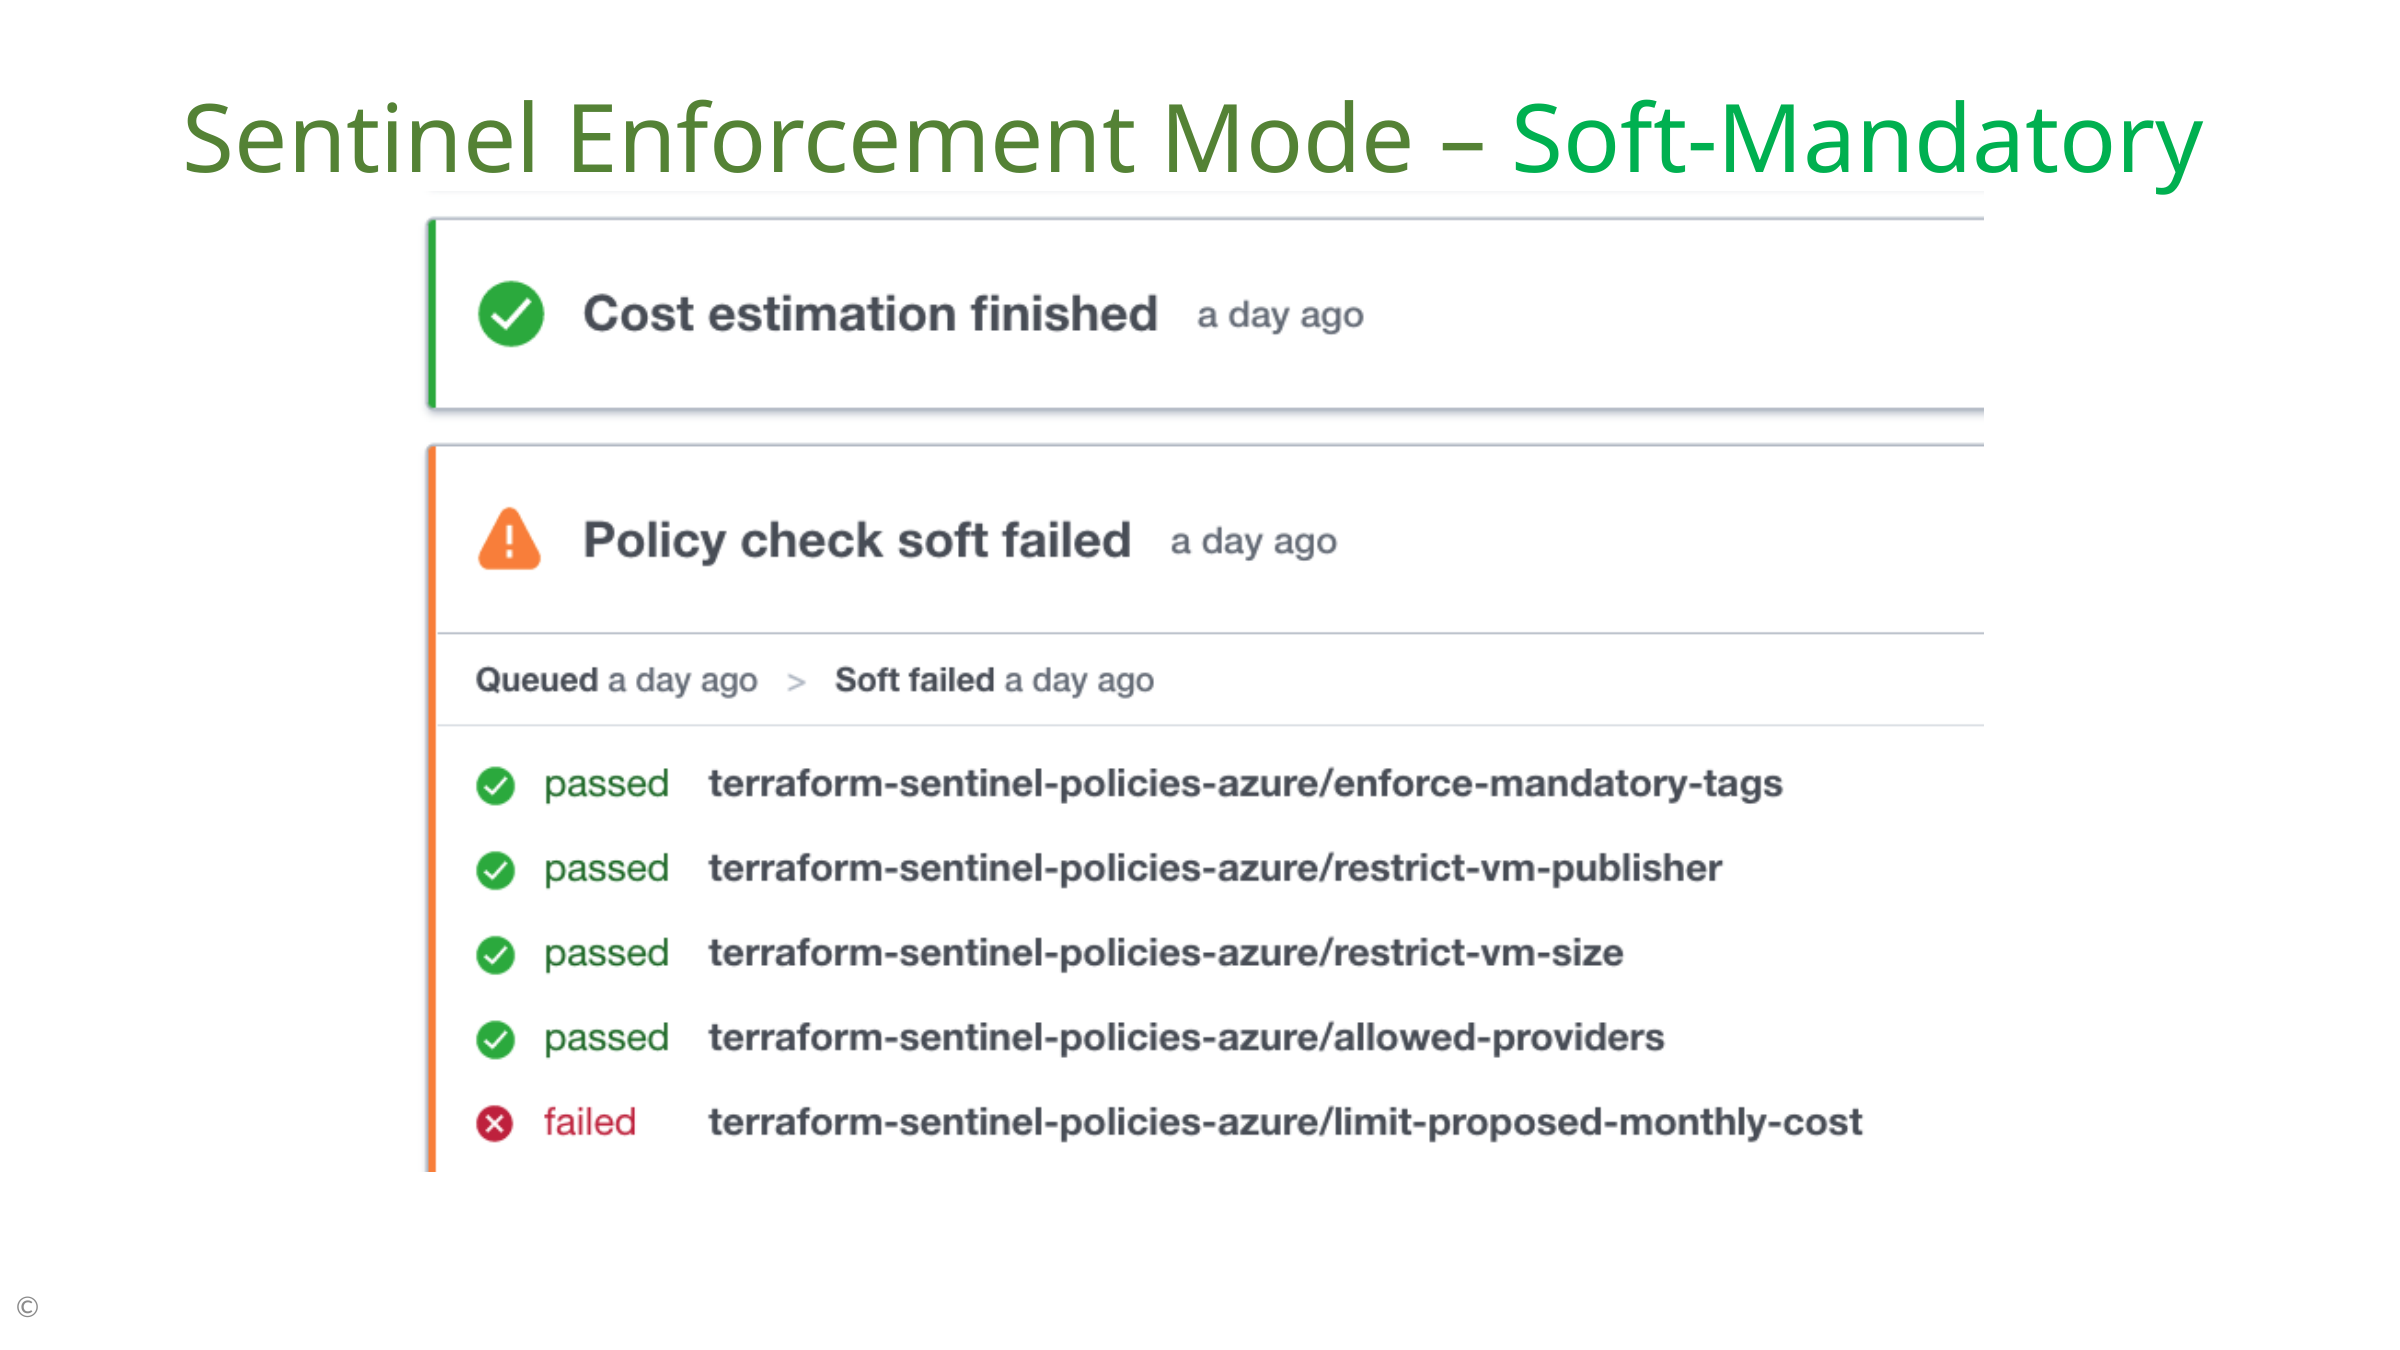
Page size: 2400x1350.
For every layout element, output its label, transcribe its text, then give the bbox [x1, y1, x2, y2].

footer © [0, 1269, 810, 1342]
picture [416, 191, 1984, 1172]
title Sentinel Enforcement Mode – Soft-Mandatory [165, 44, 2235, 240]
